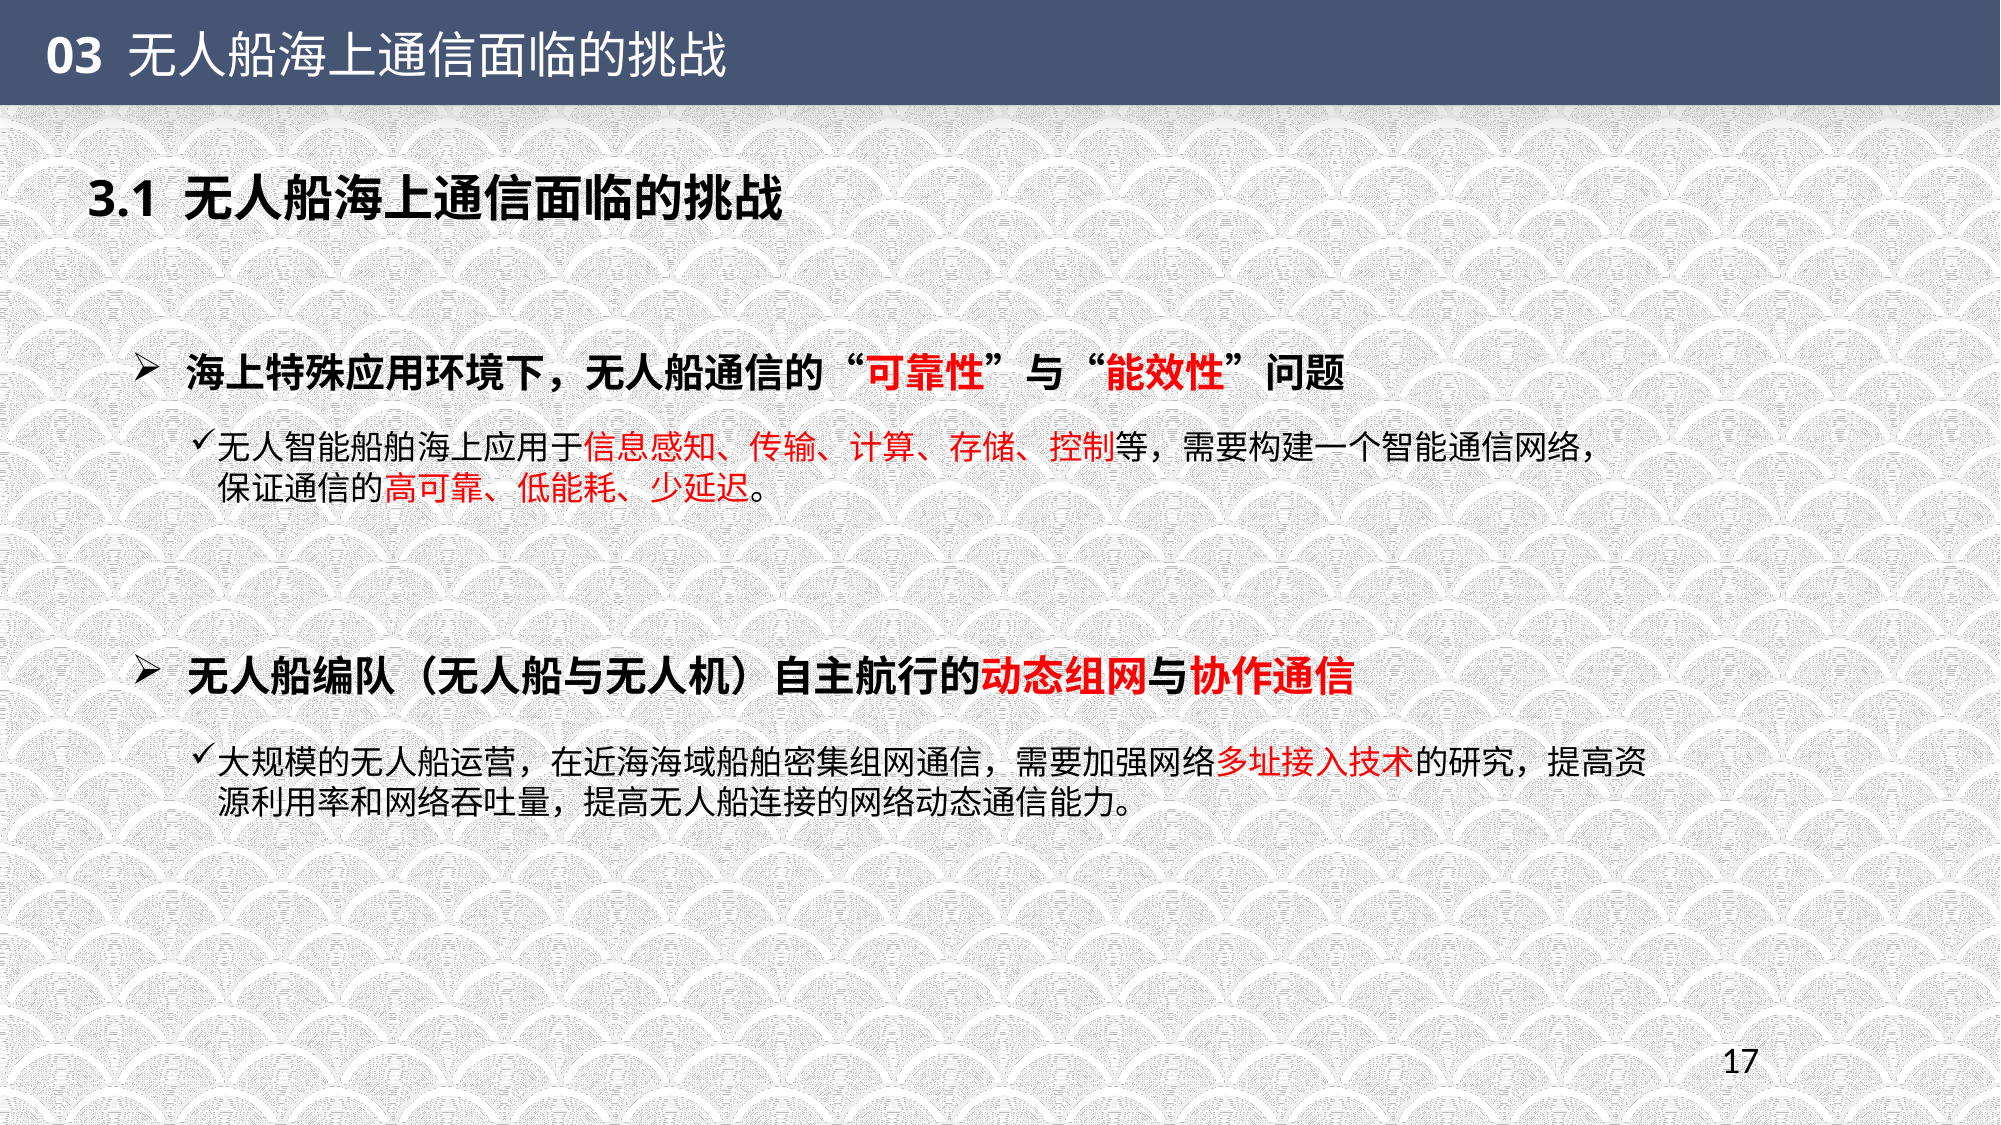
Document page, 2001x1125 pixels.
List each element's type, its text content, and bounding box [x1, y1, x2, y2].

text_box 17 [1706, 1028, 1775, 1089]
picture [0, 121, 2000, 1125]
text_box 大规模的无人船运营，在近海海域船舶密集组网通信，需要加强网络多址接入技术的研究，提高资源利用率和网络吞吐量，提高无人船连接的网络动态通信能力。 [175, 733, 1681, 829]
text_box 海上特殊应用环境下，无人船通信的“可靠性”与“能效性”问题 [116, 314, 1369, 405]
text_box 3.1 无人船海上通信面临的挑战 [72, 144, 799, 234]
text_box [0, 0, 2000, 106]
text_box 无人船编队（无人船与无人机）自主航行的动态组网与协作通信 [116, 616, 1385, 734]
text_box 无人智能船舶海上应用于信息感知、传输、计算、存储、控制等，需要构建一个智能通信网络，保证通信的高可靠、低能耗、少延迟。 [175, 419, 1659, 514]
text_box 03 无人船海上通信面临的挑战 [31, 16, 782, 91]
